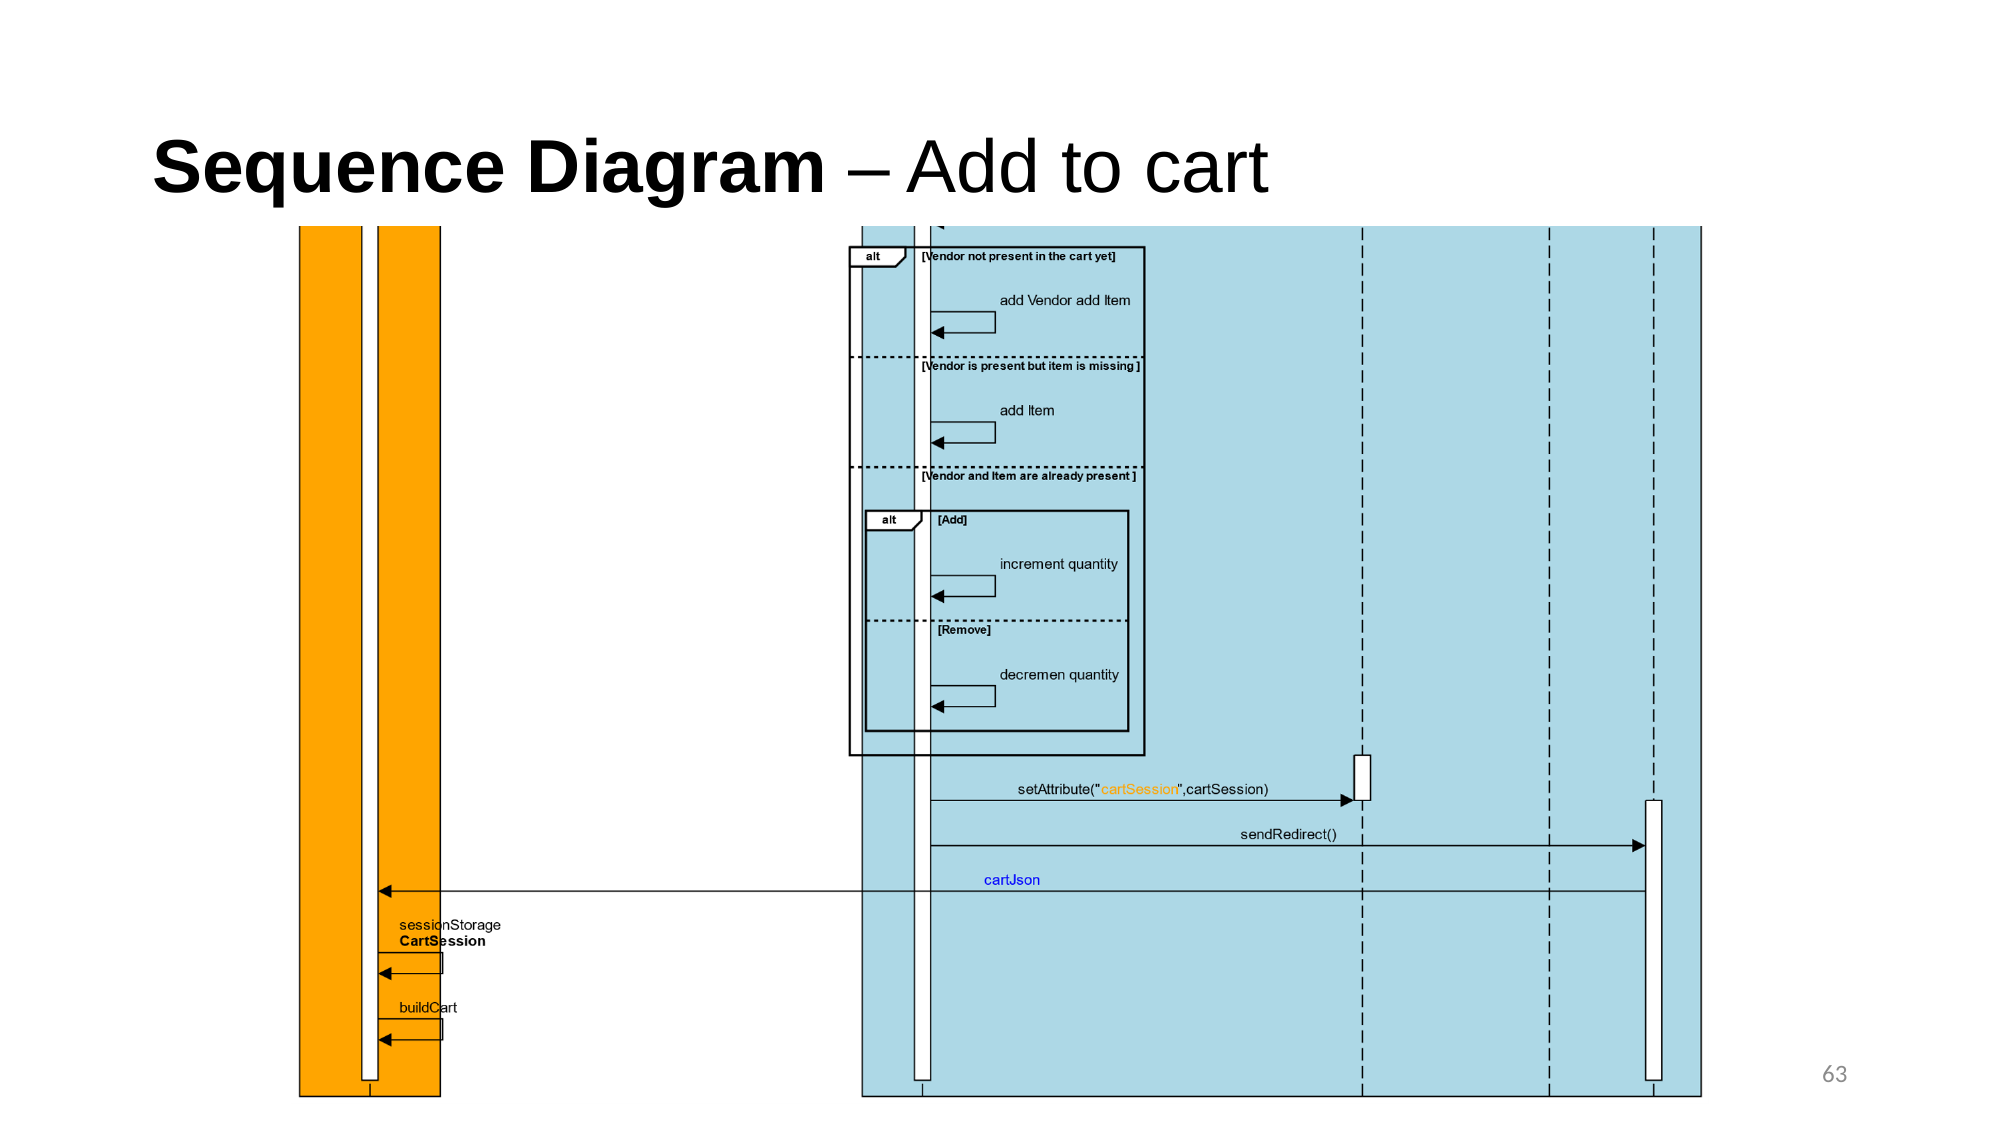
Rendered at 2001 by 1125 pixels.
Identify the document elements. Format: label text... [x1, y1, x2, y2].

picture [291, 226, 1709, 1105]
text_box Sequence Diagram – Add to cart [137, 59, 1863, 278]
text_box 63 [1714, 1042, 1863, 1103]
